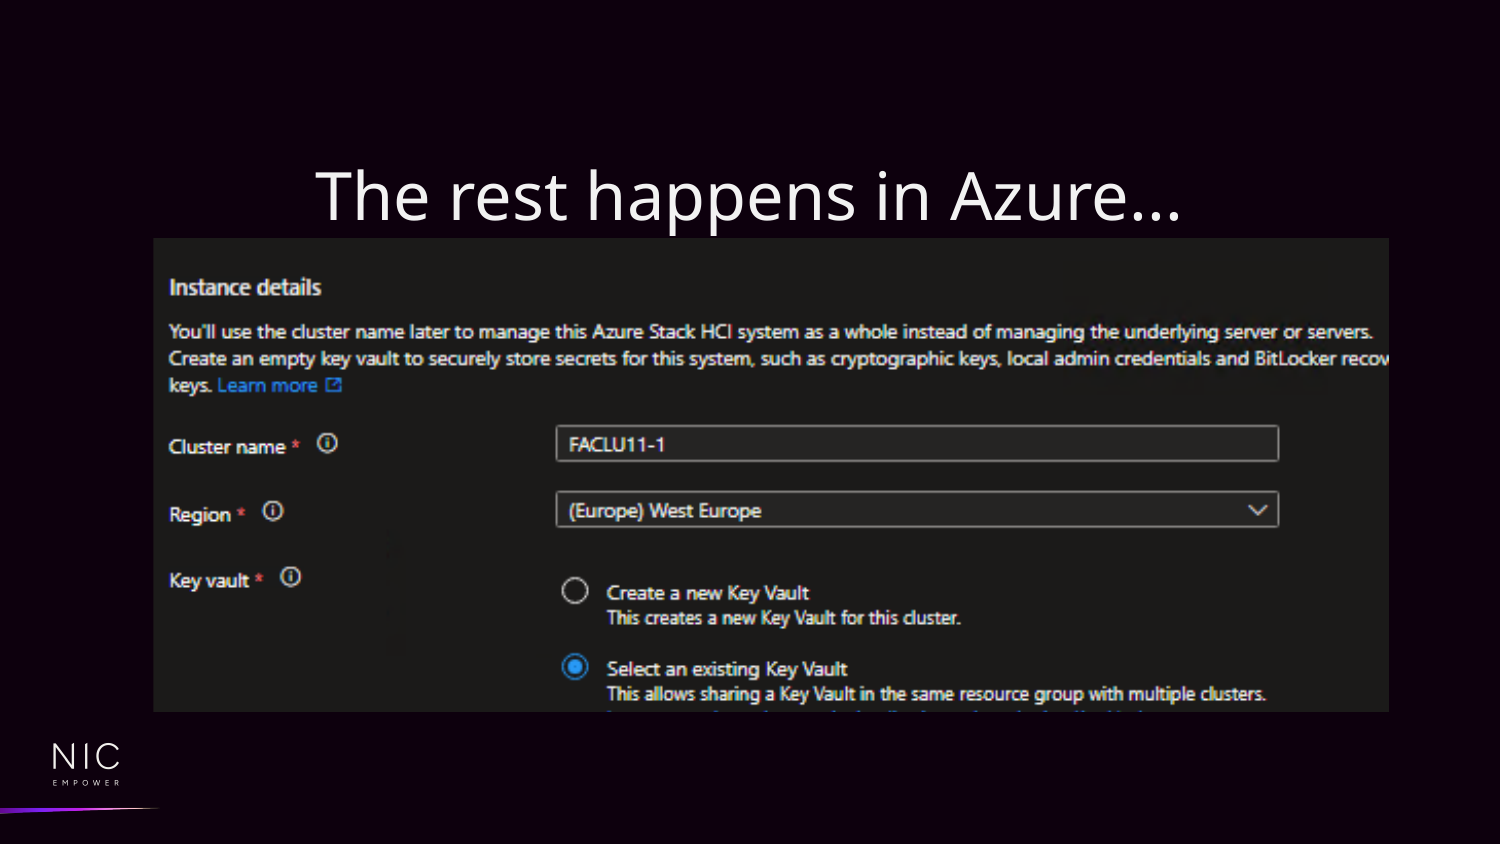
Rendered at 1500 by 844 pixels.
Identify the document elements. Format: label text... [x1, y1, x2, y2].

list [153, 237, 1390, 712]
title The rest happens in Azure... [75, 91, 1425, 242]
picture [0, 740, 160, 816]
